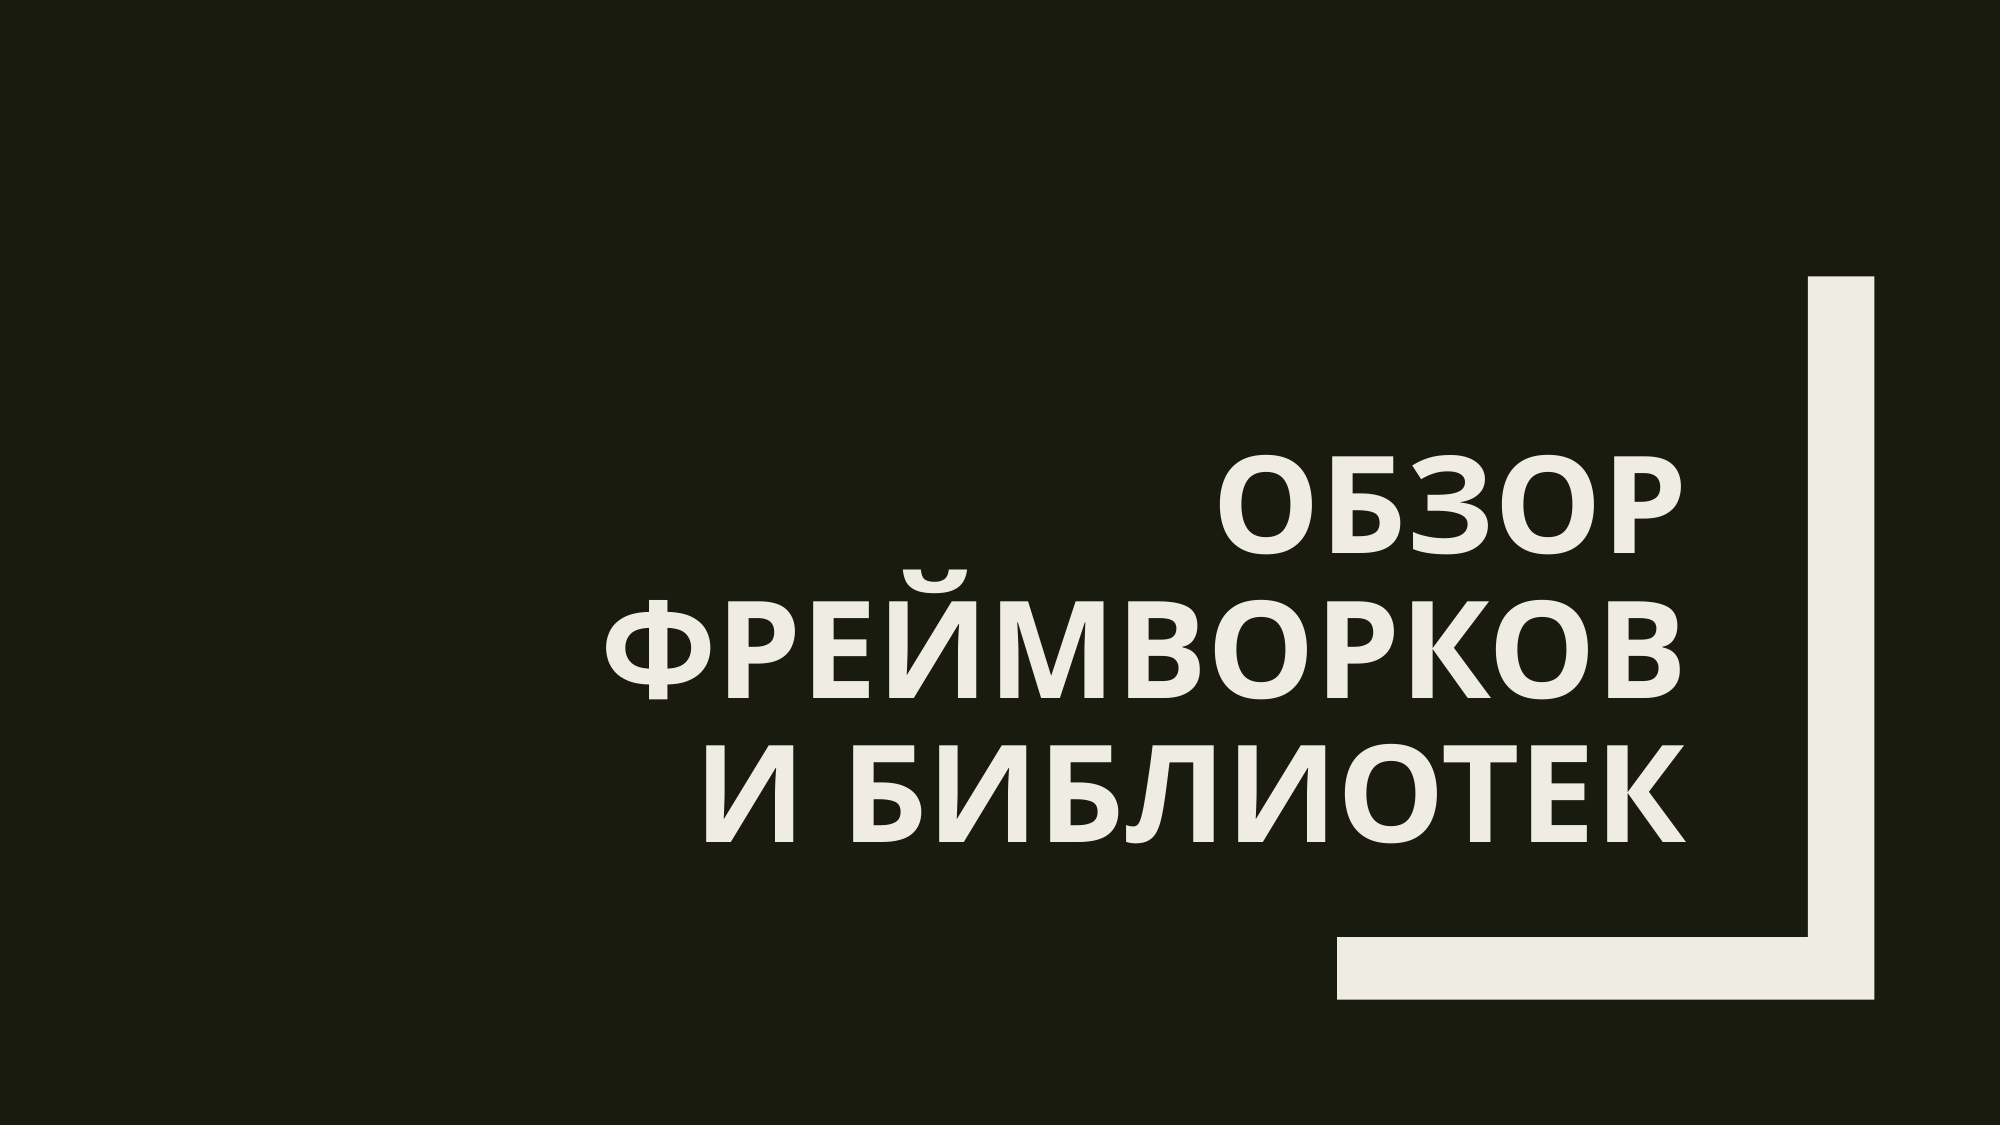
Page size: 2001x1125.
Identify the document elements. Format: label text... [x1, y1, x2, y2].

title ОБЗОР ФРЕЙМВОРКОВ и библиотек [125, 411, 1703, 880]
